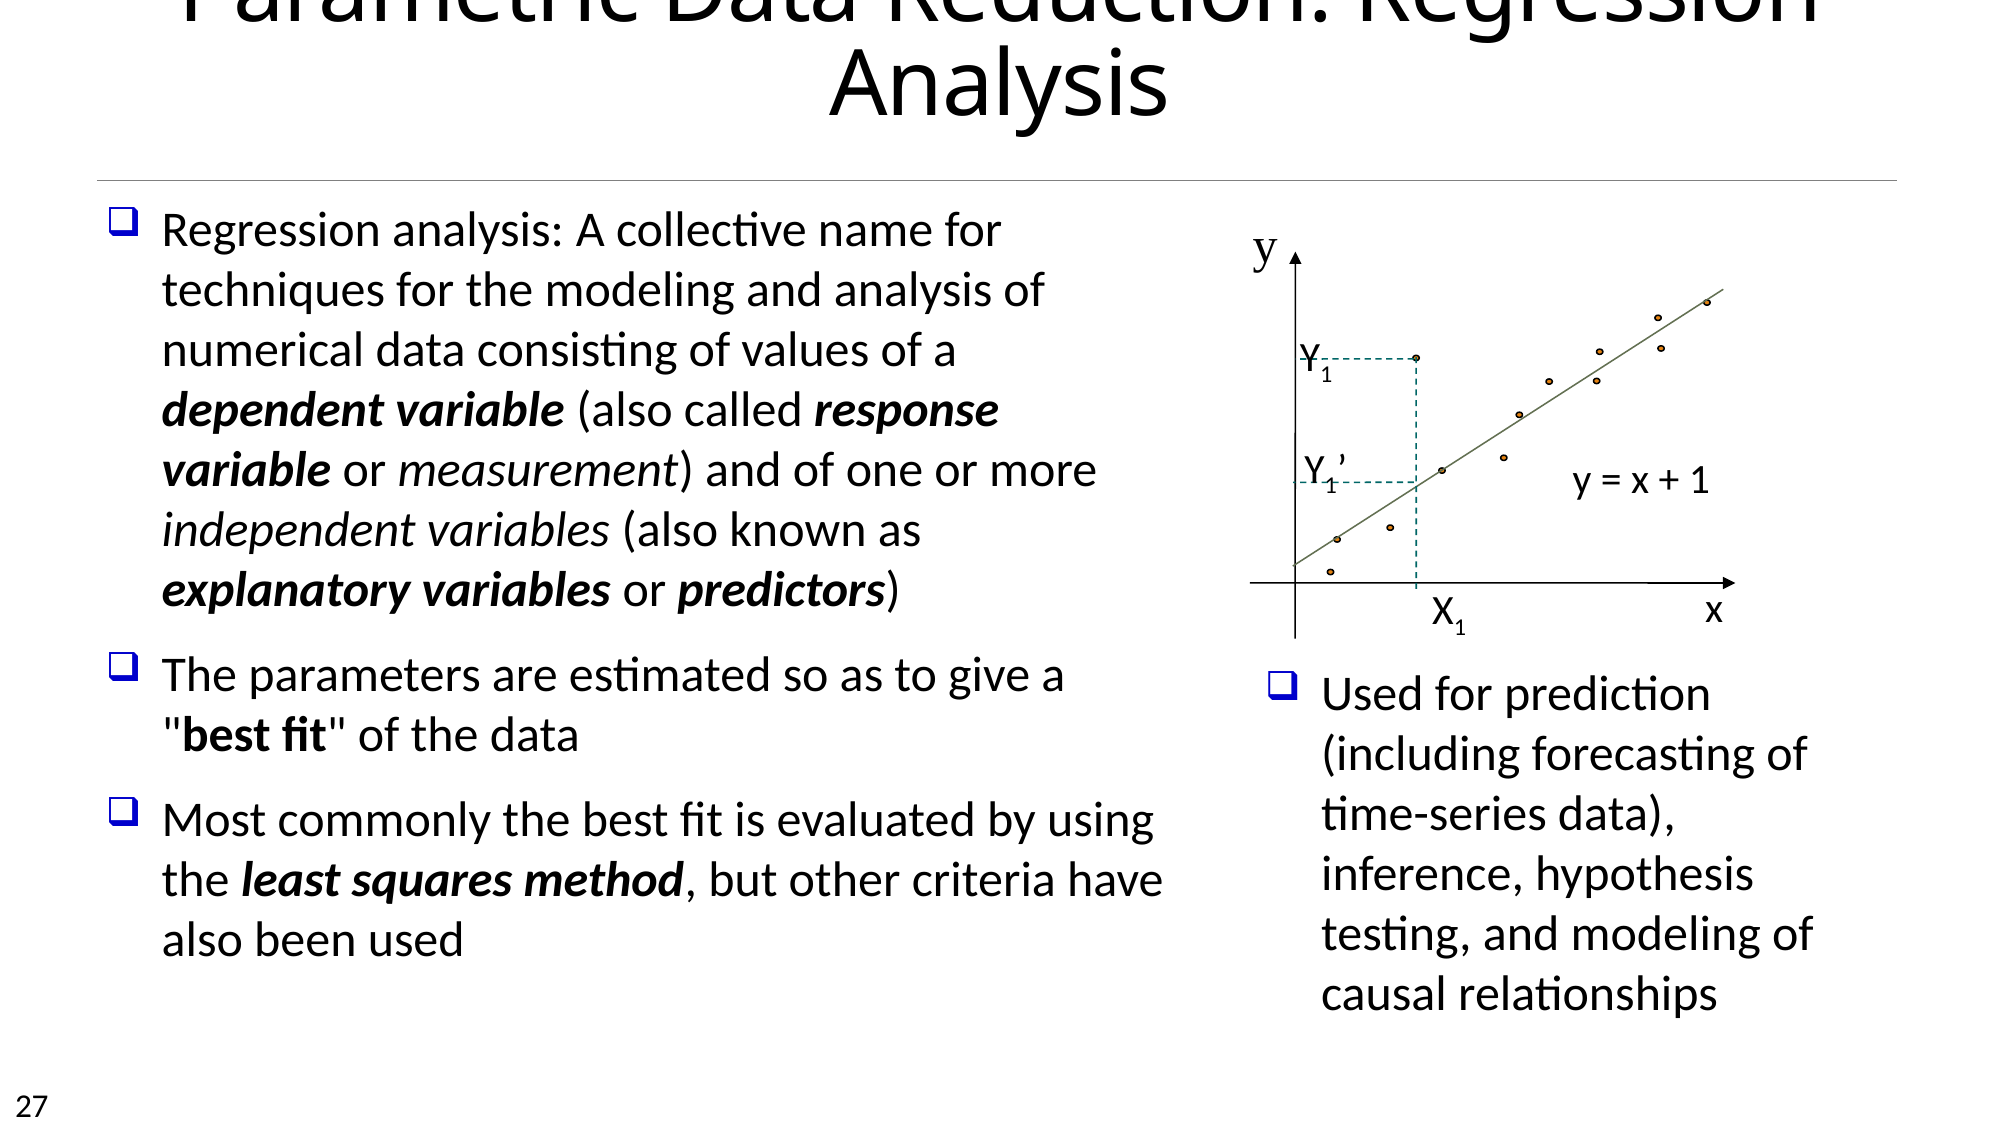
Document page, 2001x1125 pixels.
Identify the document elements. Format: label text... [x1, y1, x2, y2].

title Parametric Data Reduction: Regression Analysis [0, 41, 2000, 142]
list Regression analysis: A collective name for techniques for the modeling and analysis of numerical data consisting of values of a dependent variable (also called response variable or measurement) and of one or more independent variables (also known as explanatory variables or predictors) The parameters are estimated so as to give a "best fit" of the data Most commonly the best fit is evaluated by using the least squares method, but other criteria have also been used [90, 189, 1185, 1040]
text_box y [1237, 205, 1293, 281]
list Used for prediction (including forecasting of time-series data), inference, hypothesis testing, and modeling of causal relationships [1250, 653, 1875, 1029]
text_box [1249, 251, 1740, 643]
